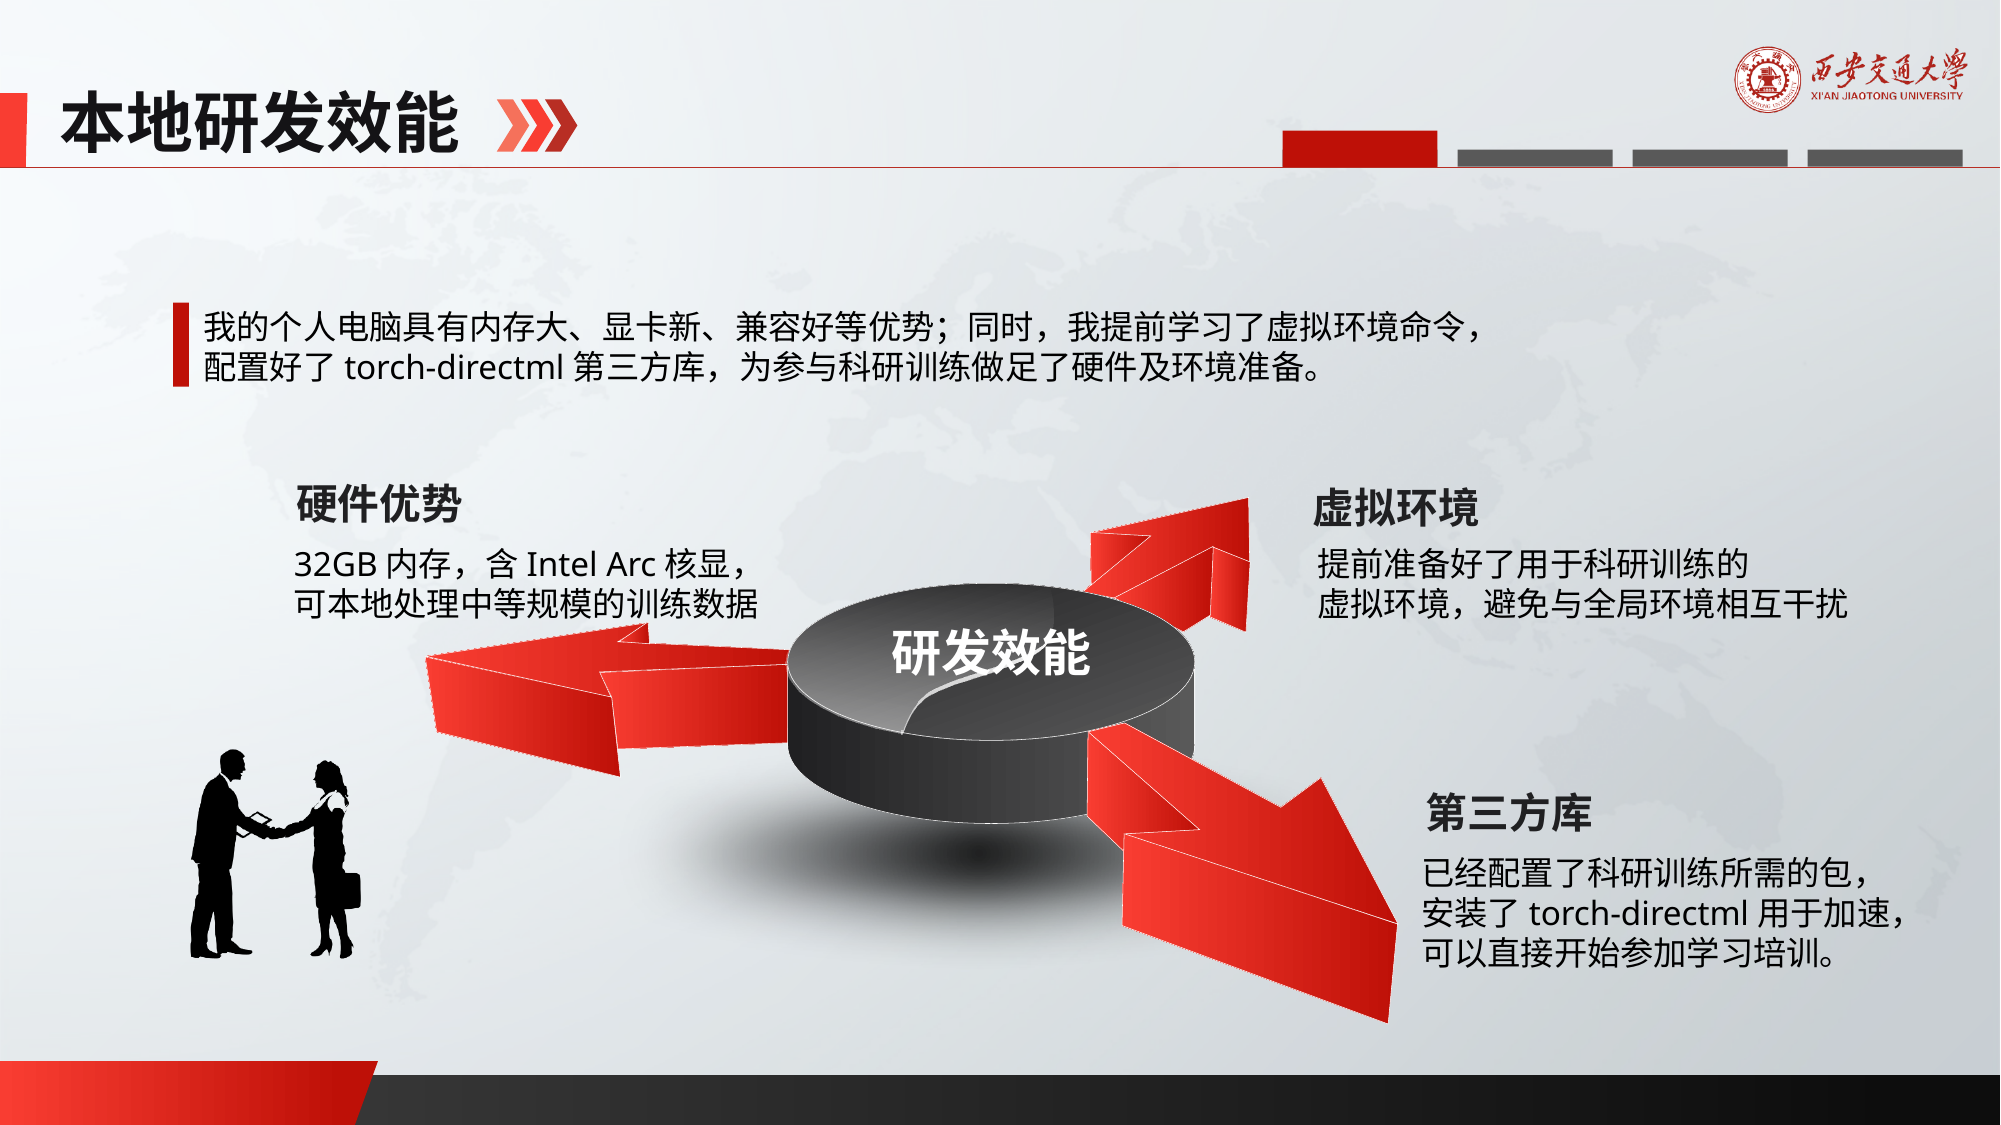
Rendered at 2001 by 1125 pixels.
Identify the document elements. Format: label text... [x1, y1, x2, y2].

picture [1716, 0, 1985, 182]
text_box 我的个人电脑具有内存大、显卡新、兼容好等优势；同时，我提前学习了虚拟环境命令， 配置好了torch-directml第三方库，为参与科研训练做足了硬件及环境准备。 [188, 298, 1516, 394]
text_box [496, 99, 578, 152]
text_box 虚拟环境 [1298, 474, 1495, 540]
text_box 本地研发效能 [44, 73, 475, 167]
text_box 硬件优势 [281, 470, 478, 536]
text_box [172, 302, 190, 388]
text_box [425, 621, 785, 778]
text_box 第三方库 [1411, 779, 1608, 845]
text_box [1632, 149, 1716, 167]
text_box [1281, 130, 1438, 167]
text_box 32GB内存，含Intel Arc核显， 可本地处理中等规模的训练数据 [279, 536, 780, 631]
text_box 提前准备好了用于科研训练的 虚拟环境，避免与全局环境相互干扰 [1302, 536, 1865, 631]
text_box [1082, 497, 1251, 633]
text_box 已经配置了科研训练所需的包， 安装了torch-directml用于加速， 可以直接开始参加学习培训。 [1406, 845, 1939, 980]
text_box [1087, 722, 1399, 1024]
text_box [785, 583, 1195, 824]
picture [166, 721, 378, 1000]
text_box [1457, 149, 1614, 167]
